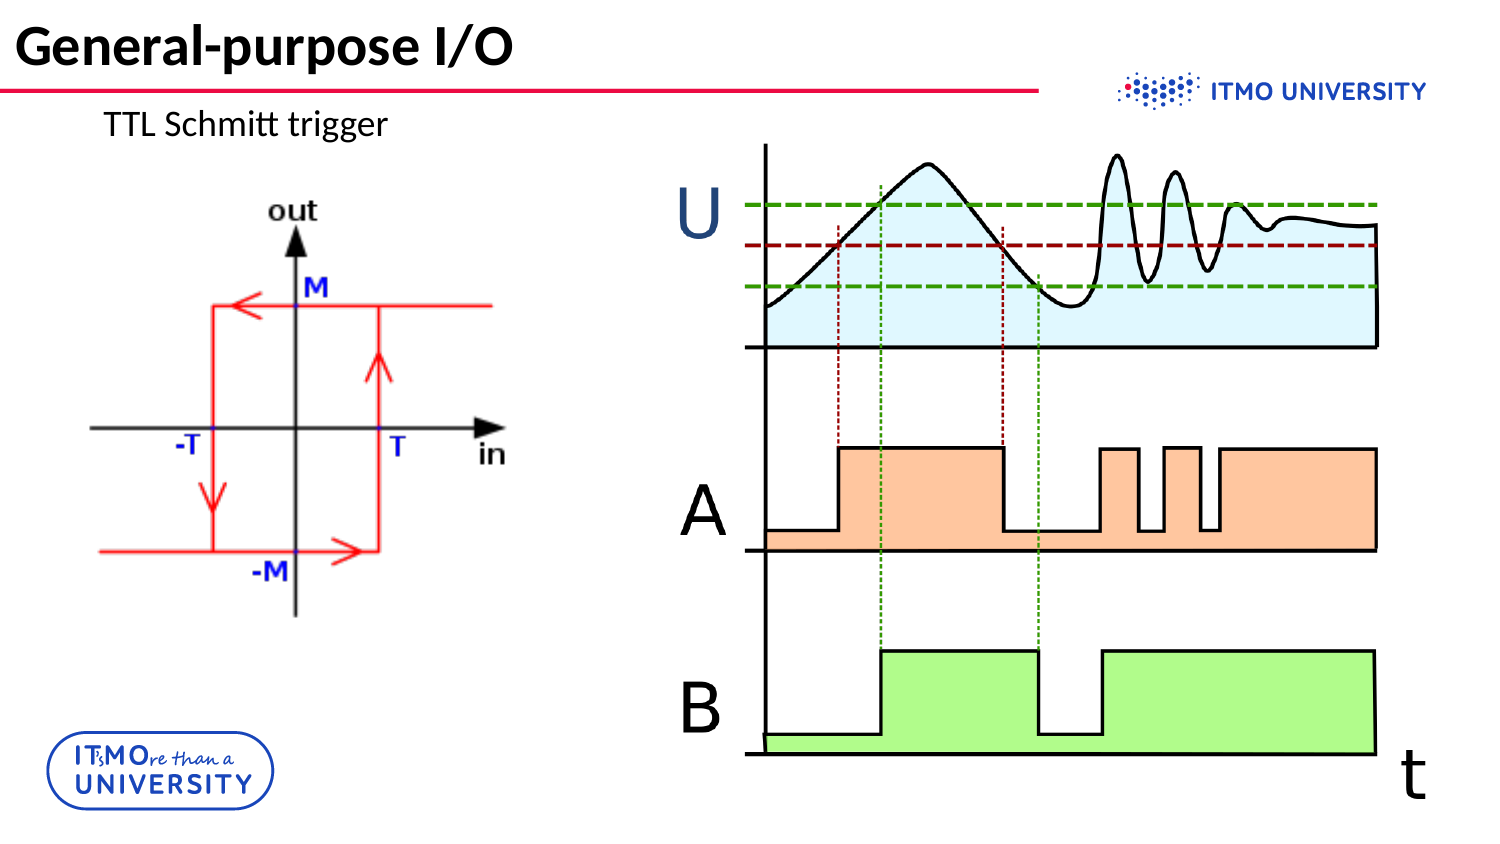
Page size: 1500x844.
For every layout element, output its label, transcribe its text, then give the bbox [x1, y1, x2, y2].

picture [1030, 0, 1500, 91]
title General-purpose I/O [0, 0, 1030, 102]
text_box TTL Schmitt trigger [88, 91, 1500, 152]
picture [0, 102, 1500, 844]
